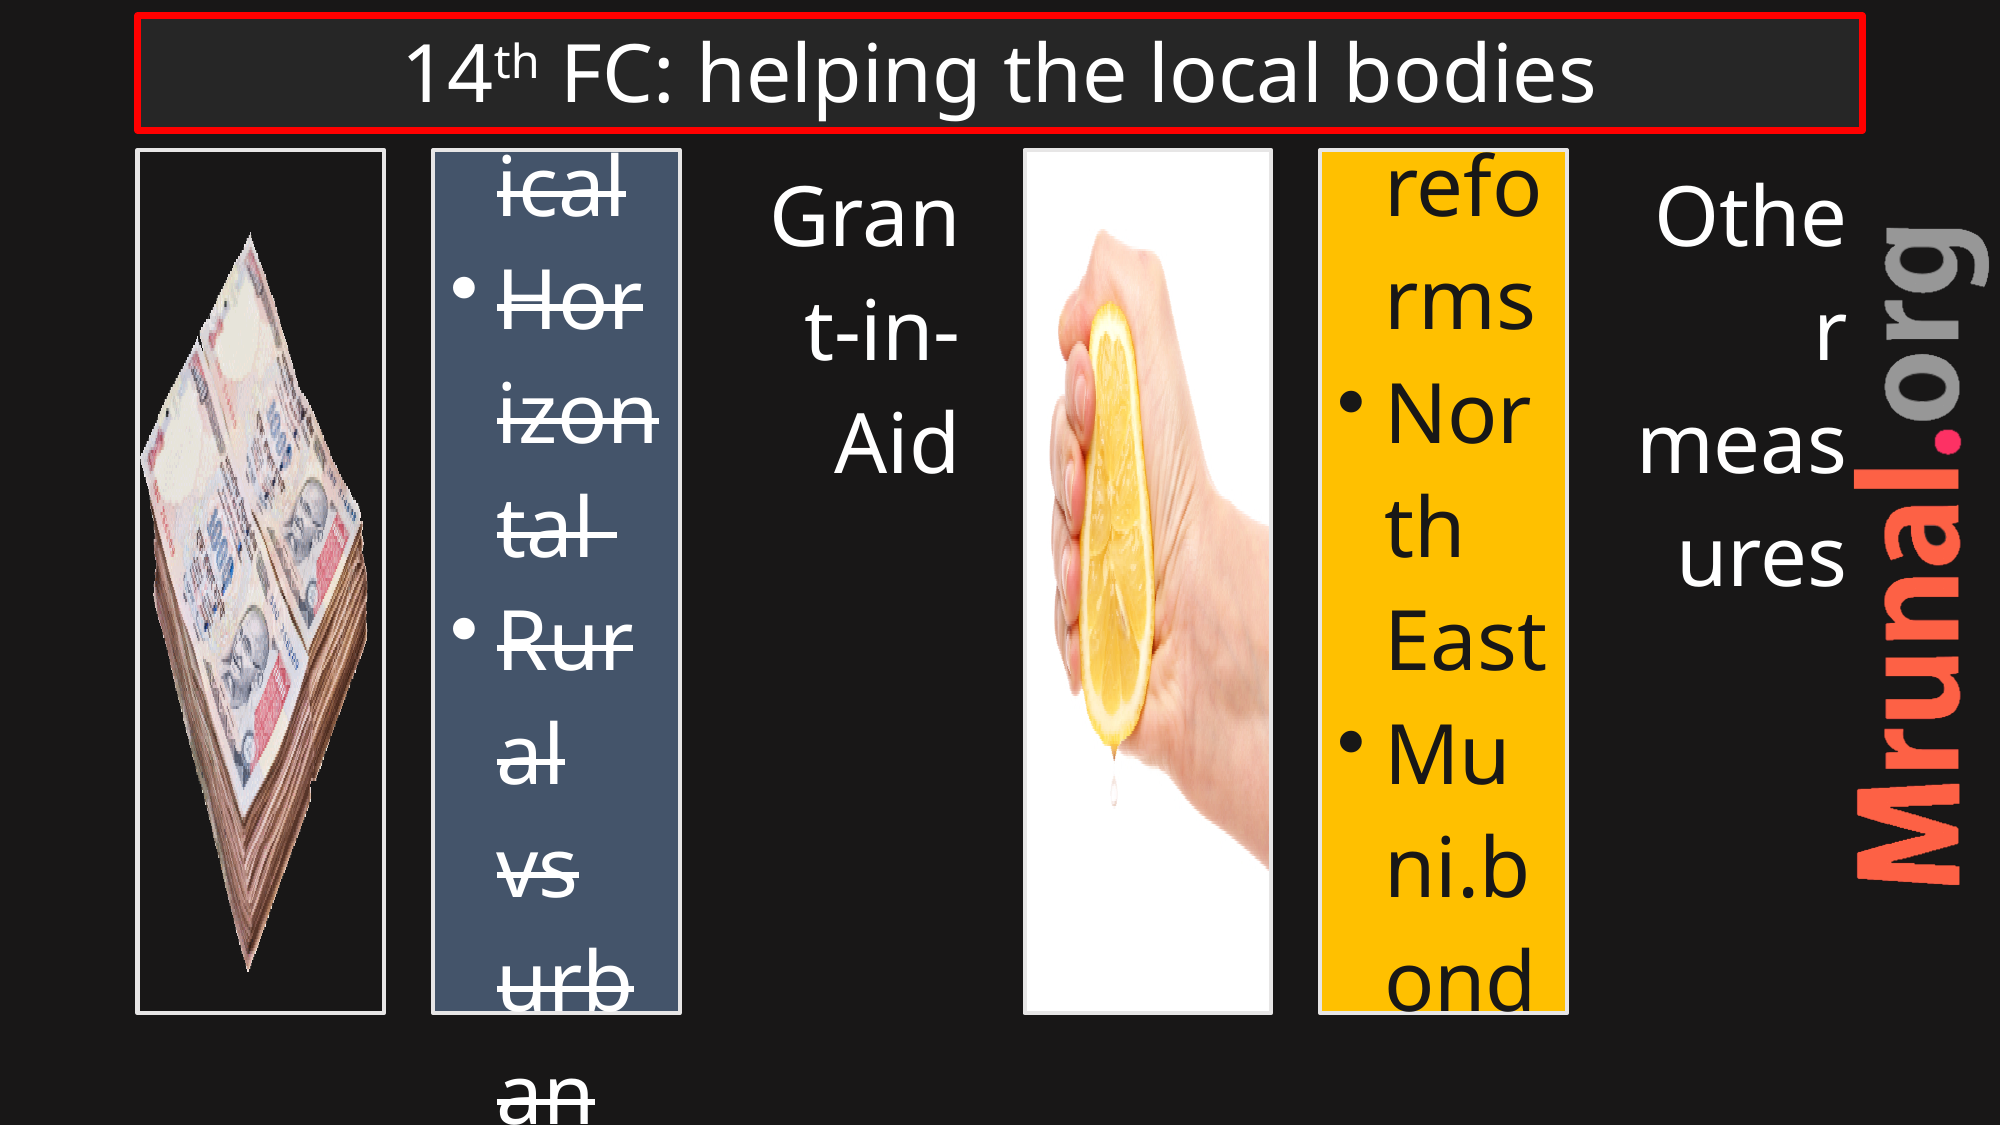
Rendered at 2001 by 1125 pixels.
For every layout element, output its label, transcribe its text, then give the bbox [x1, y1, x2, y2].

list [137, 149, 1863, 1014]
title 14th FC: helping the local bodies [134, 12, 1866, 134]
picture [1863, 223, 2000, 894]
